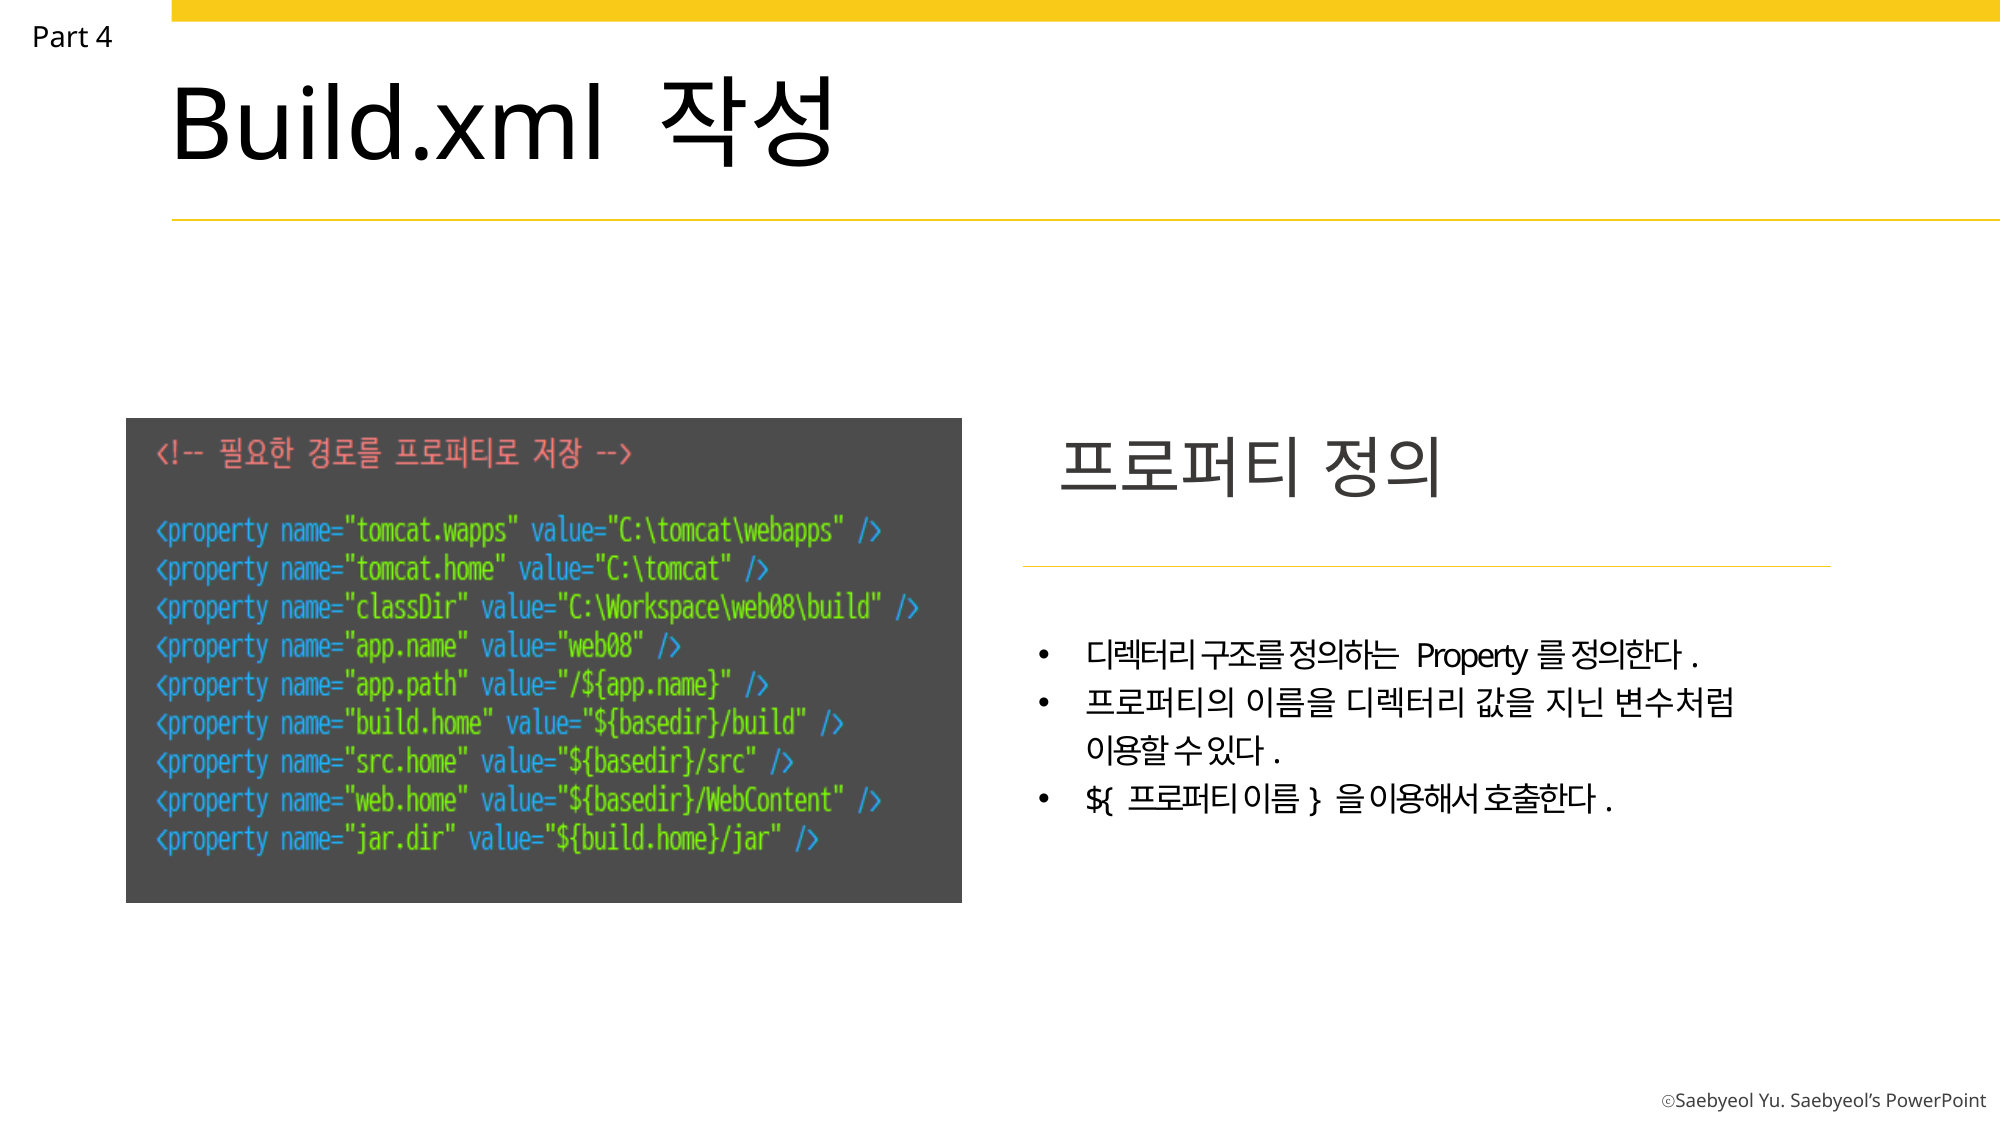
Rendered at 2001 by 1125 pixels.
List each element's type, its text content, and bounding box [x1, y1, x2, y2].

text_box Build.xml 작성 [153, 52, 857, 188]
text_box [1023, 418, 1831, 824]
text_box Part 4 [17, 10, 128, 61]
text_box [171, 0, 2000, 23]
picture [126, 418, 962, 903]
